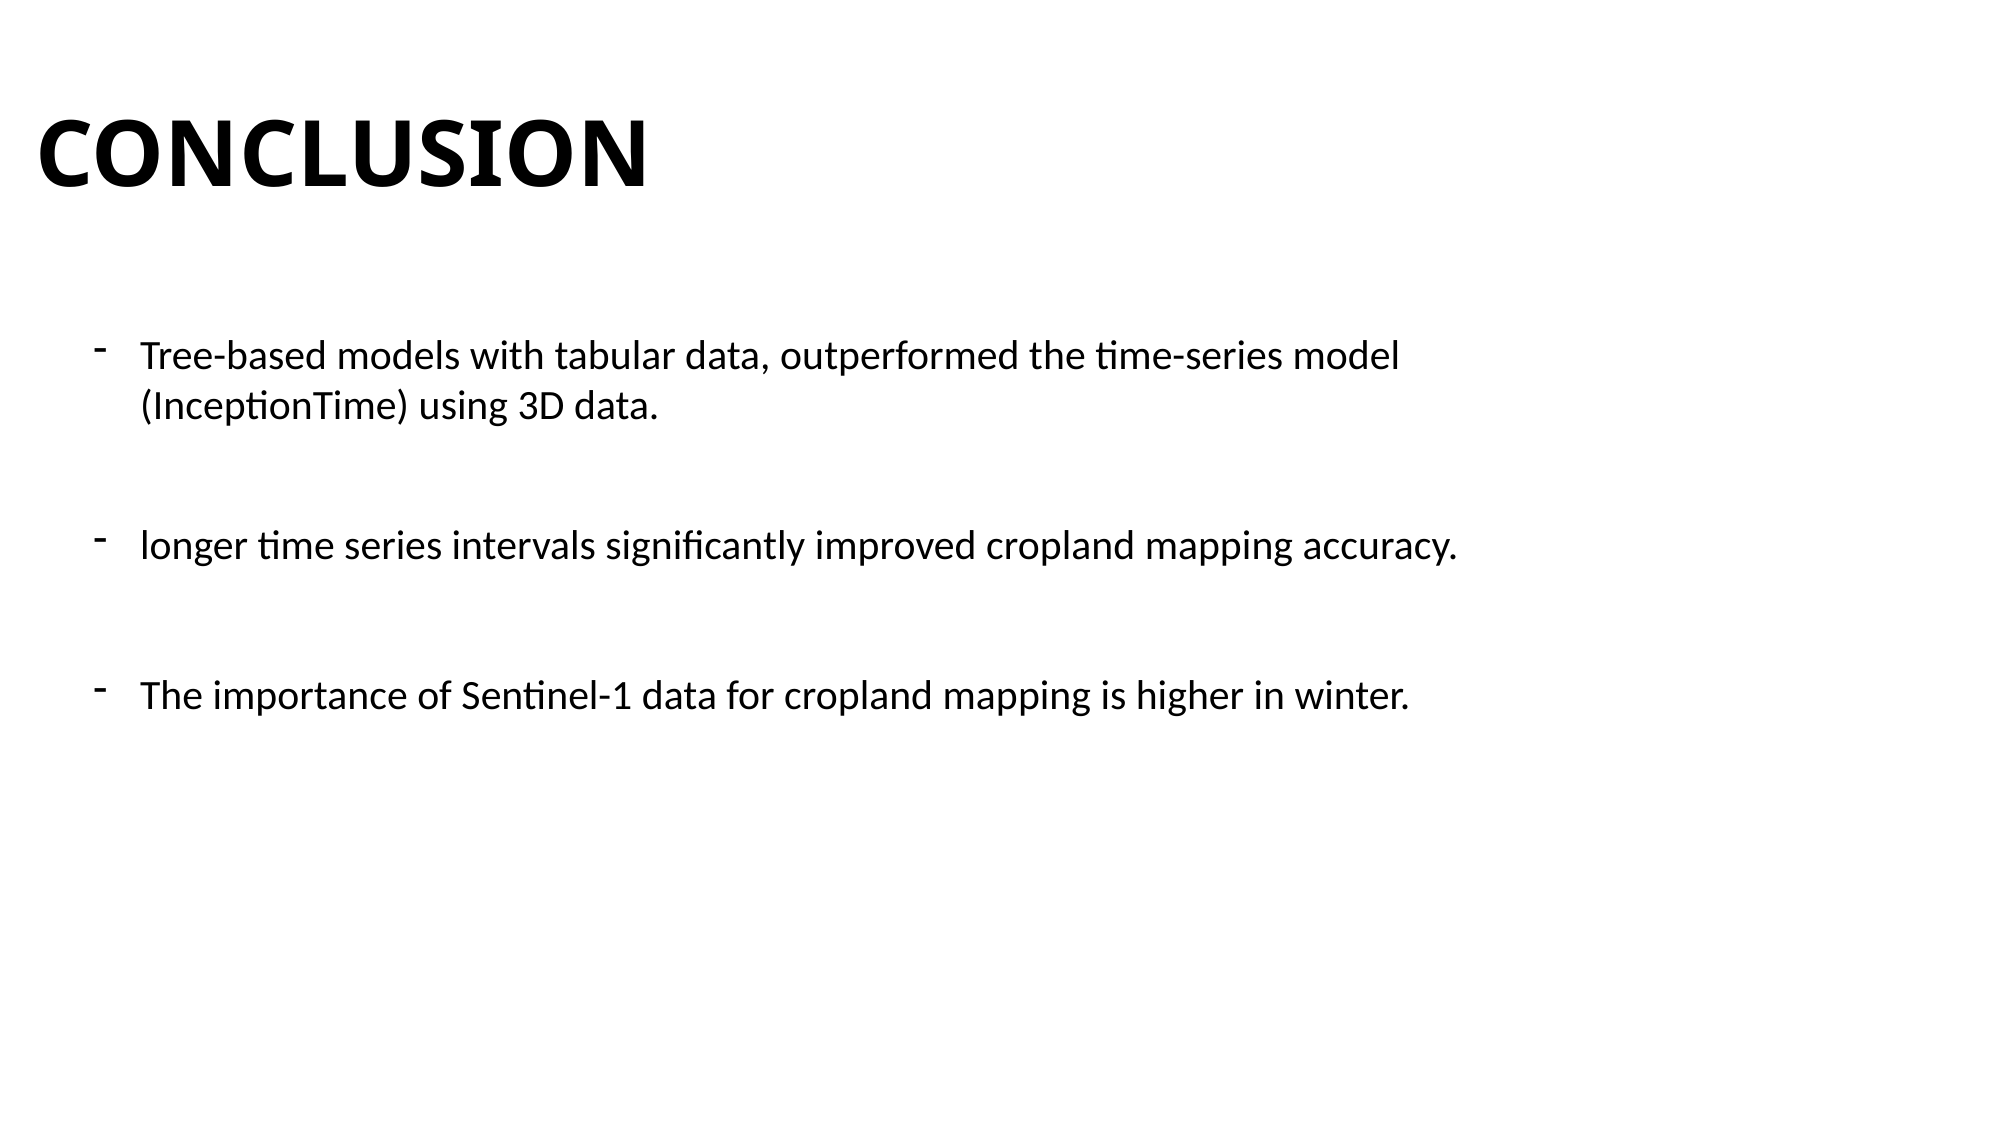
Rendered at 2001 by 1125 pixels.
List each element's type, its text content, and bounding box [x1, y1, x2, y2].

text_box Tree-based models with tabular data, outperformed the time-series model (InceptionTime) using 3D data. longer time series intervals significantly improved cropland mapping accuracy. The importance of Sentinel-1 data for cropland mapping is higher in winter. [78, 320, 1686, 860]
title CONCLUSION [20, 71, 1591, 242]
